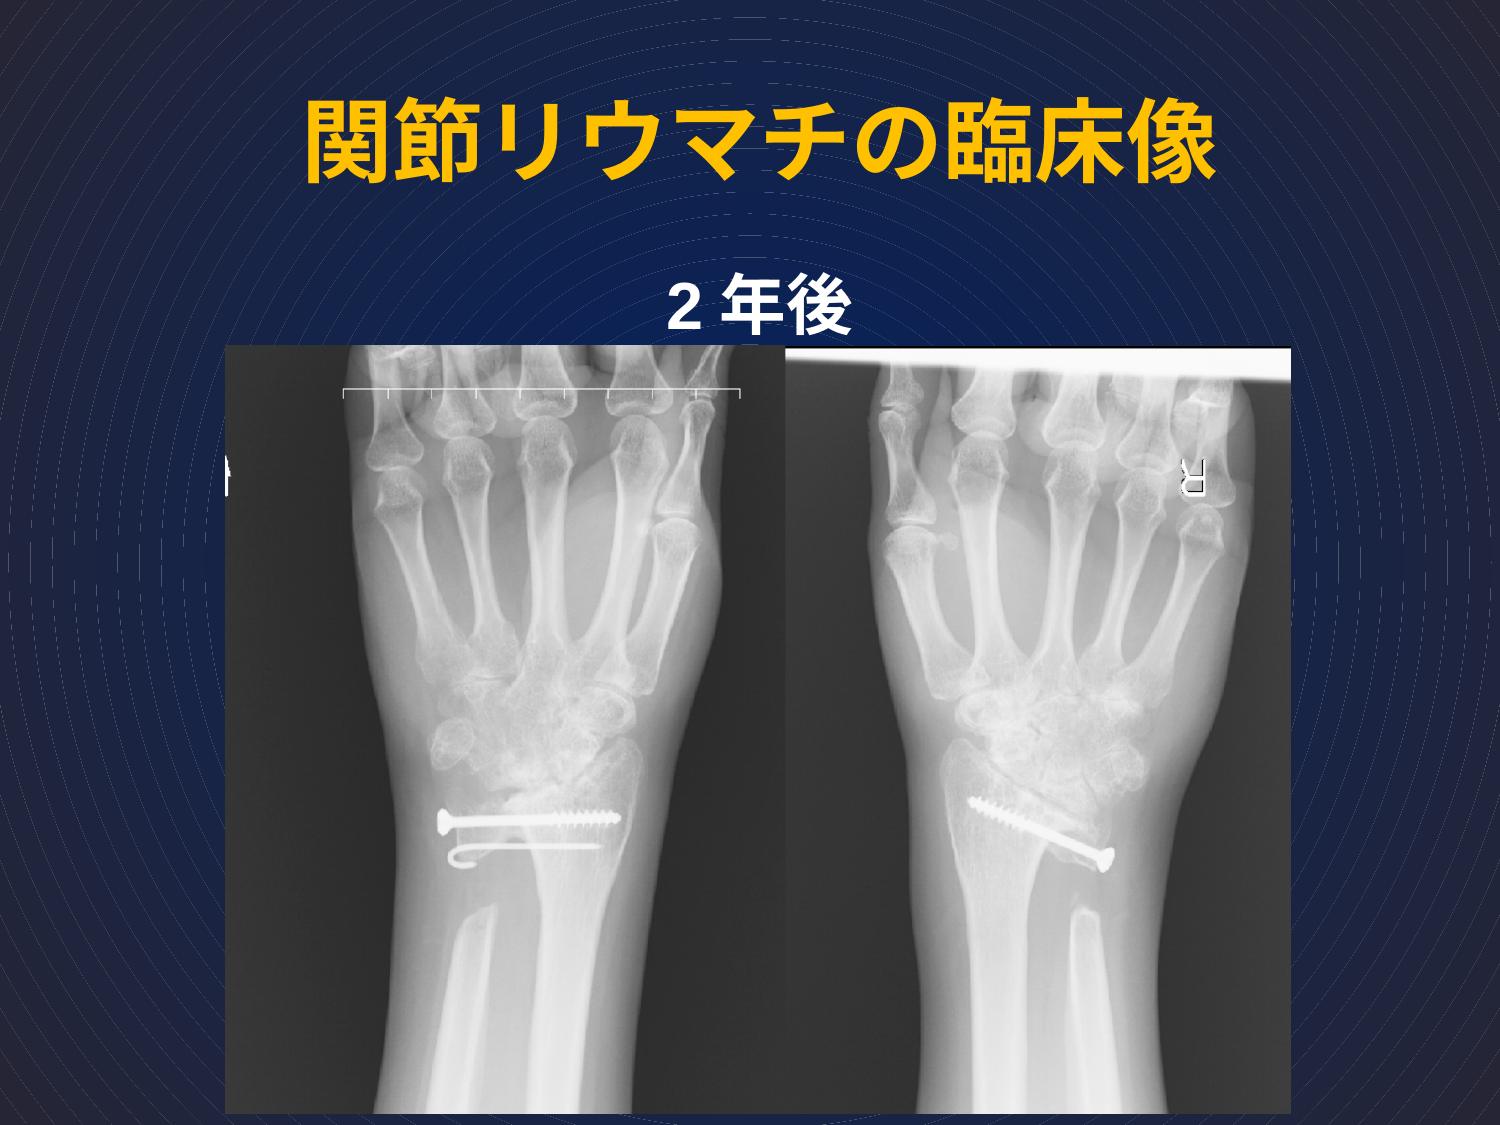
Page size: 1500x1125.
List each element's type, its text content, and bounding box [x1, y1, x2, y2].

picture [224, 344, 1291, 1114]
text_box 関節リウマチの臨床像 [85, 45, 1435, 233]
text_box 2年後 [464, 255, 1056, 344]
